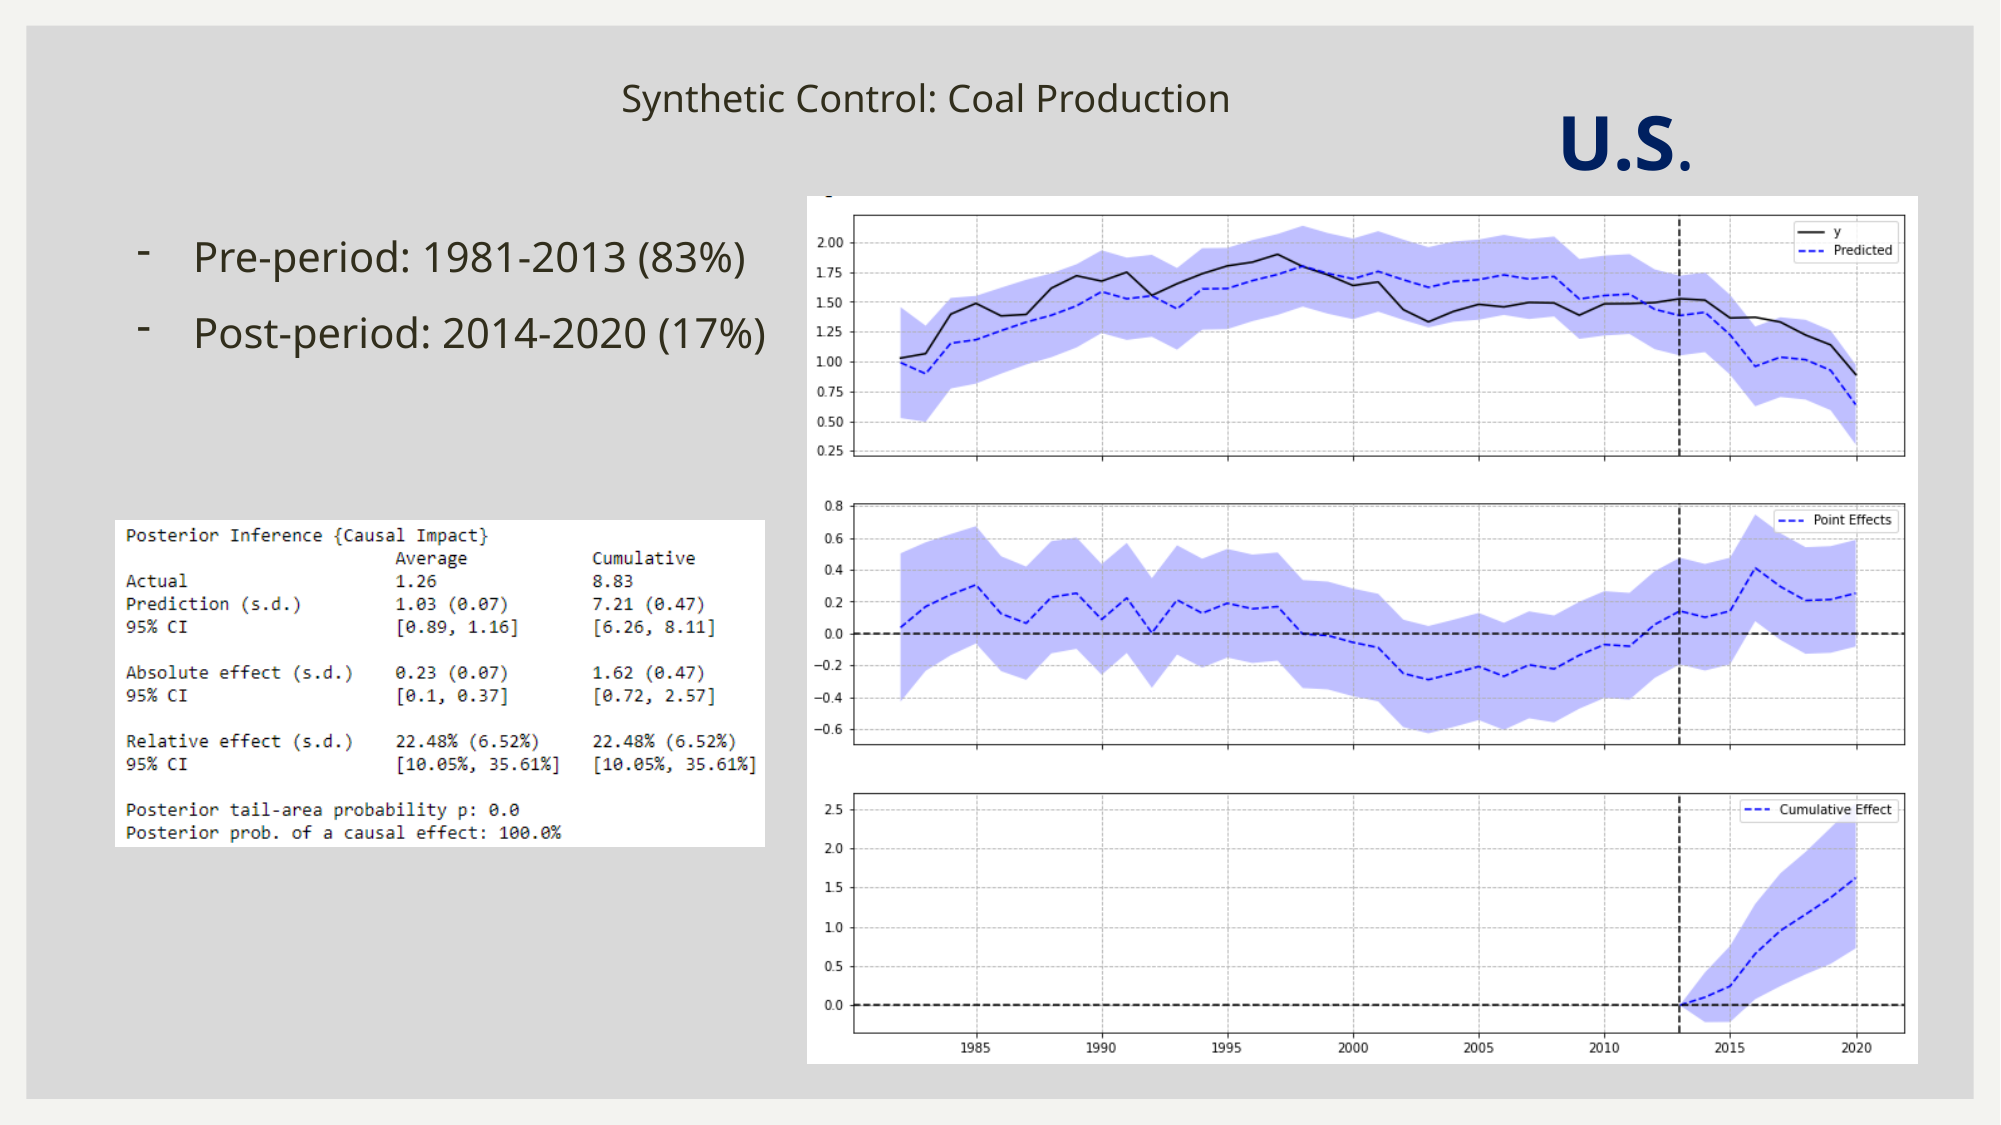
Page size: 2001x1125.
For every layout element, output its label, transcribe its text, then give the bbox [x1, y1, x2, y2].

picture [115, 520, 765, 847]
picture [807, 196, 1918, 1064]
title Synthetic Control: Coal Production [456, 61, 1397, 128]
list Pre-period: 1981-2013 (83%) Post-period: 2014-2020 (17%) [121, 218, 786, 543]
text_box U.S. [1543, 87, 1758, 193]
